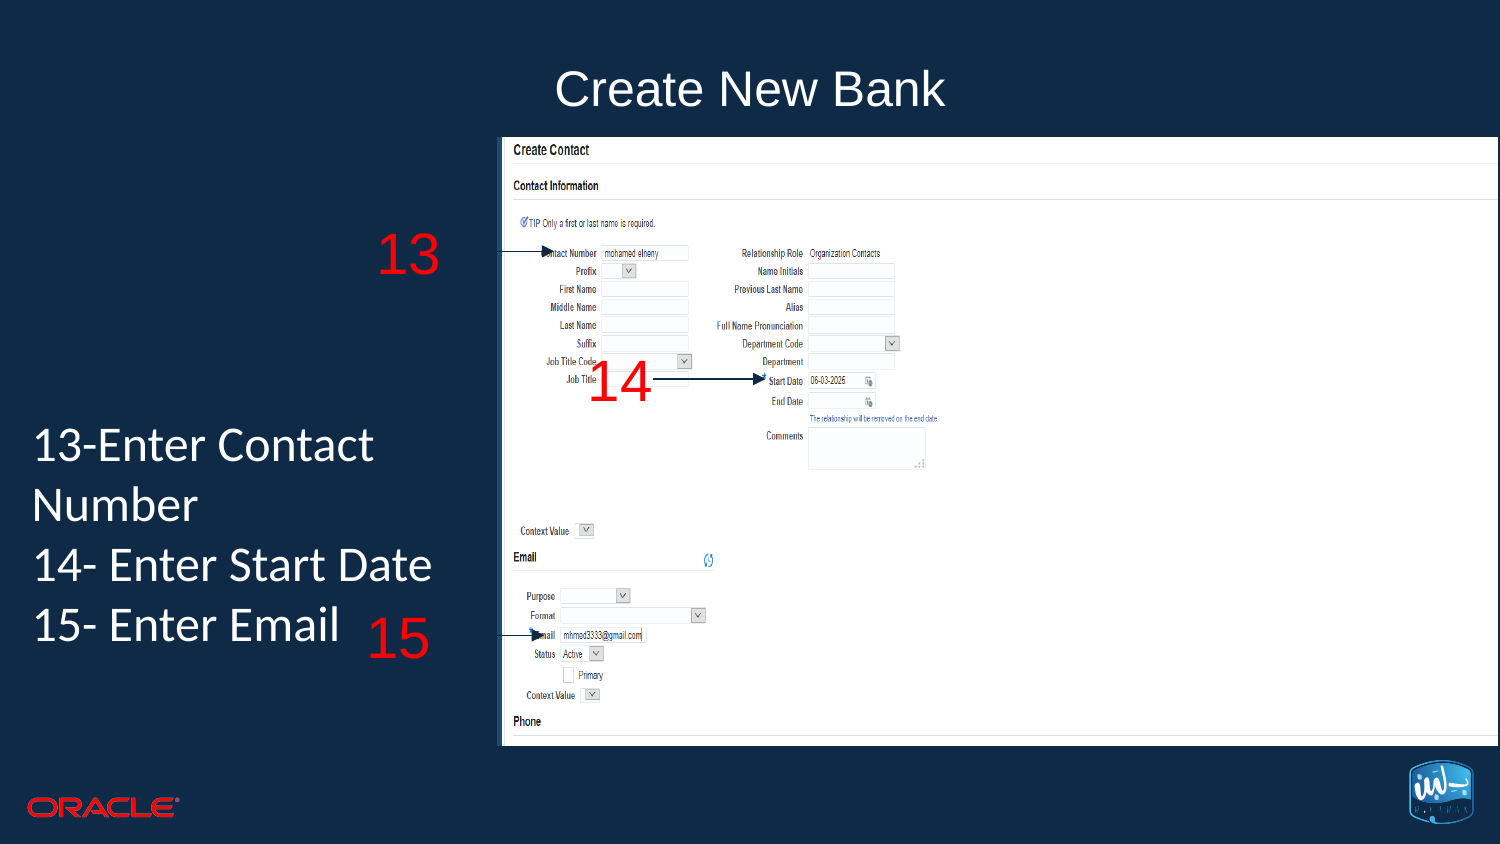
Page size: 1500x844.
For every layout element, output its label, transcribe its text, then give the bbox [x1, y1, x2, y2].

picture [23, 788, 185, 827]
text_box 13-Enter Contact Number 14- Enter Start Date 15- Enter Email [16, 404, 492, 659]
text_box 15 [351, 592, 447, 678]
picture [497, 136, 1498, 746]
picture [1406, 757, 1477, 827]
text_box Create New Bank [464, 41, 1036, 121]
text_box 13 [361, 208, 457, 294]
